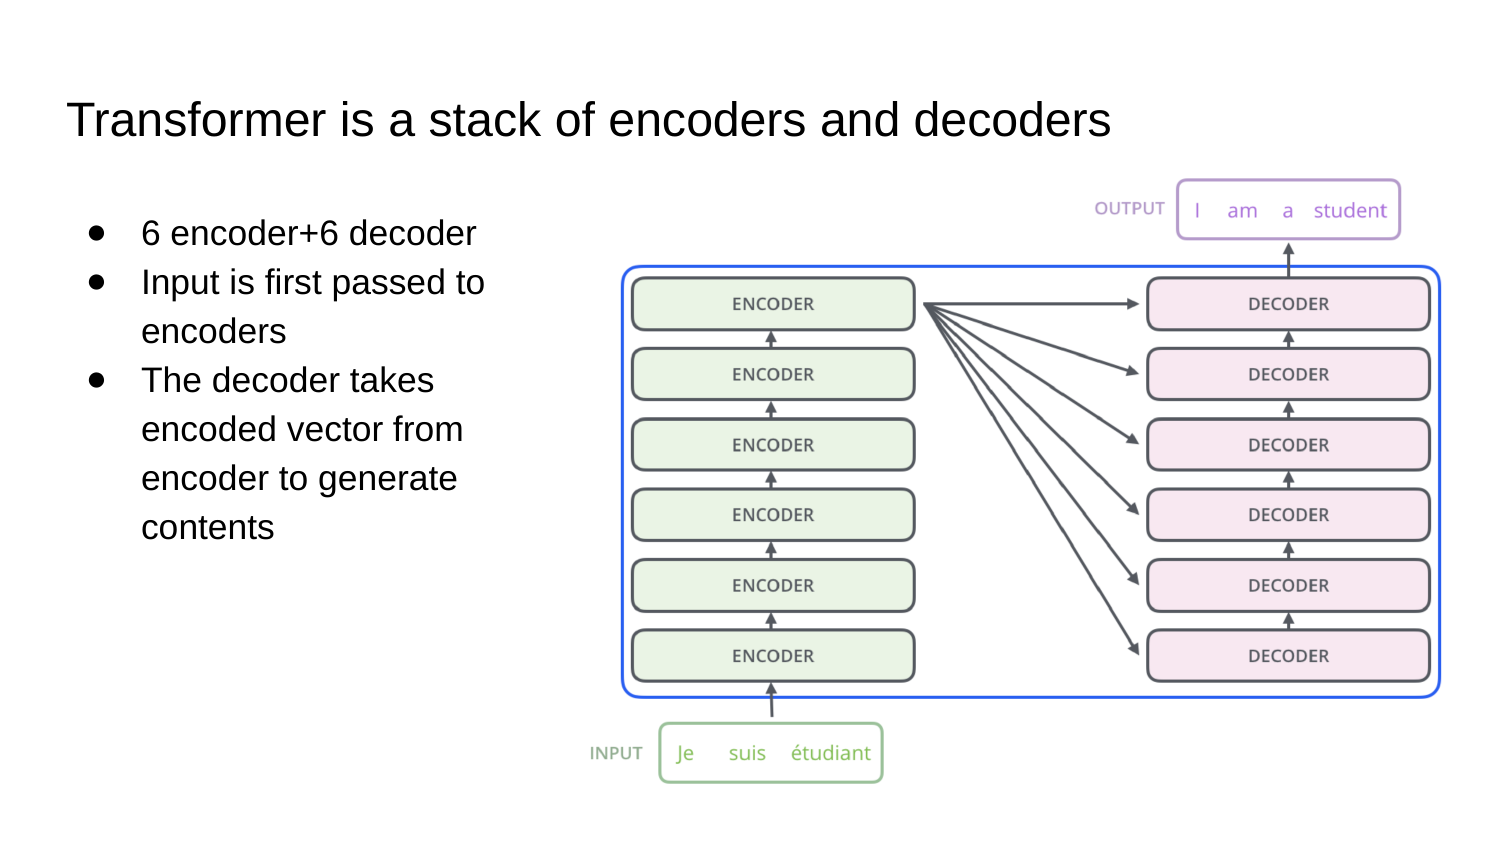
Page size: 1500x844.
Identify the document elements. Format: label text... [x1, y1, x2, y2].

list 6 encoder+6 decoder Input is first passed to encoders The decoder takes encoded vector from encoder to generate contents [51, 189, 559, 750]
picture [564, 166, 1489, 798]
title Transformer is a stack of encoders and decoders [51, 72, 1449, 167]
